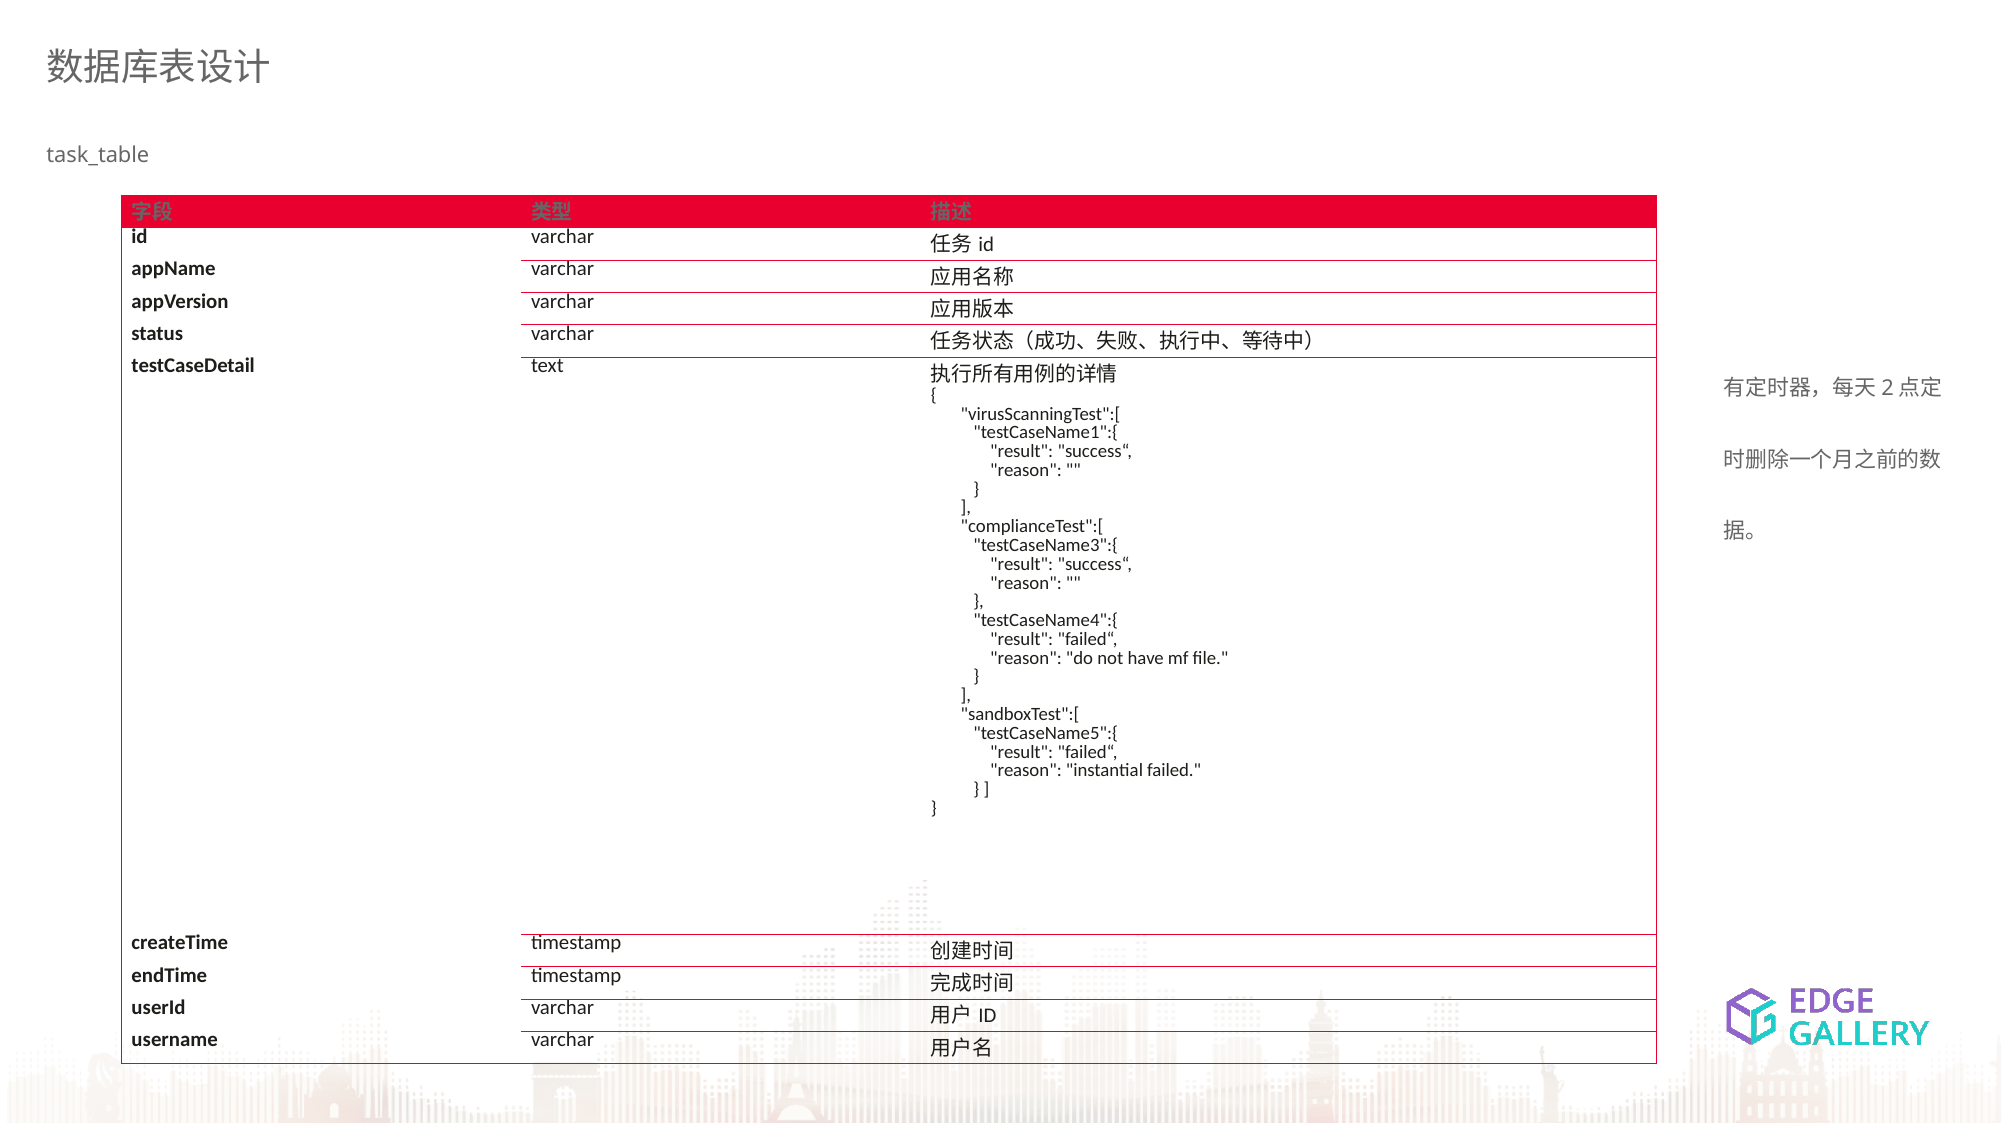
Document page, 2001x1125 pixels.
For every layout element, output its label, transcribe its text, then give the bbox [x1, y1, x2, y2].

table_cell appVersion [122, 293, 521, 325]
table_header 类型 [521, 196, 920, 227]
table_cell 任务id [920, 228, 1656, 260]
table_cell 创建时间 [920, 935, 1656, 966]
table_cell 应用版本 [920, 293, 1656, 324]
table_cell 应用名称 [920, 261, 1656, 292]
table_cell 用户ID [920, 1000, 1656, 1031]
table_header 字段 [122, 196, 521, 228]
table_cell text [521, 358, 920, 934]
text_box task_table [31, 87, 280, 175]
text_box 有定时器，每天2点定时删除一个月之前的数据。 [1709, 320, 1959, 551]
table_cell varchar [521, 228, 920, 260]
table_cell timestamp [521, 935, 920, 966]
table_header 描述 [920, 196, 1656, 227]
table_cell 任务状态（成功、失败、执行中、等待中） [920, 325, 1656, 357]
text_box 数据库表设计 [31, 8, 591, 96]
table_cell timestamp [521, 967, 920, 999]
table_cell varchar [521, 261, 920, 292]
table_cell varchar [521, 1032, 920, 1063]
table_cell 执行所有用例的详情 { "virusScanningTest":[ "testCaseName1":{ "result": "success“, "reason": "" } ], "complianceTest":[ "testCaseName3":{ "result": "success“, "reason": "" }, "testCaseName4":{ "result": "failed“, "reason": "do not have mf file." } ], "sandboxTest":[ "testCaseName5":{ "result": "failed“, "reason": "instantial failed." } ] } [920, 358, 1656, 934]
table_cell id [122, 228, 521, 260]
table_cell varchar [521, 325, 920, 357]
table_cell 完成时间 [920, 967, 1656, 999]
table_cell status [122, 325, 521, 357]
table_cell varchar [521, 1000, 920, 1031]
table_cell createTime [122, 934, 521, 967]
table_cell appName [122, 260, 521, 293]
table_cell userId [122, 999, 521, 1031]
table_cell testCaseDetail [122, 357, 521, 934]
table_cell varchar [521, 293, 920, 324]
table_cell endTime [122, 967, 521, 999]
picture [7, 879, 2001, 1123]
table_cell 用户名 [920, 1032, 1656, 1063]
table_cell username [122, 1031, 521, 1063]
